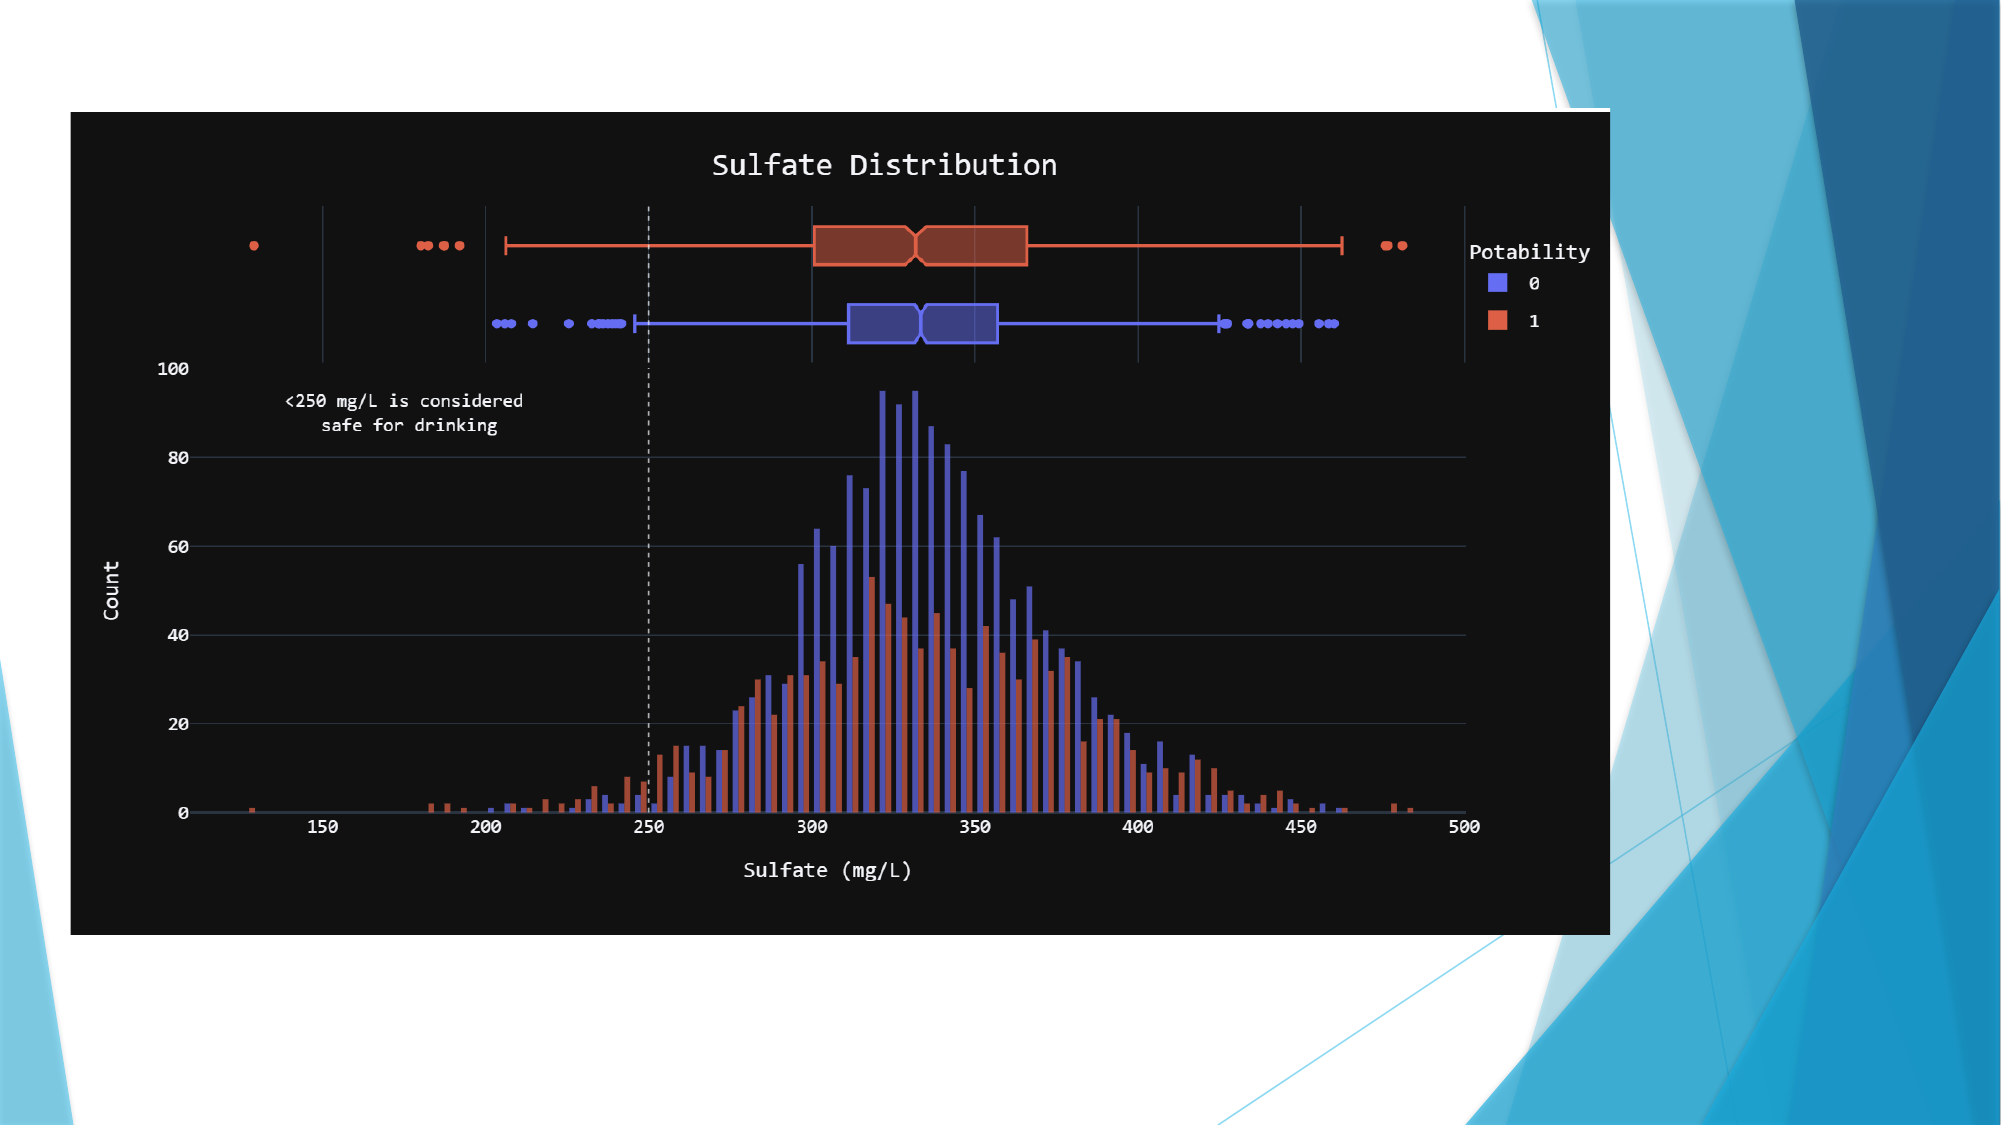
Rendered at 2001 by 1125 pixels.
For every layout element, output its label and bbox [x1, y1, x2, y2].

picture [70, 108, 1611, 935]
